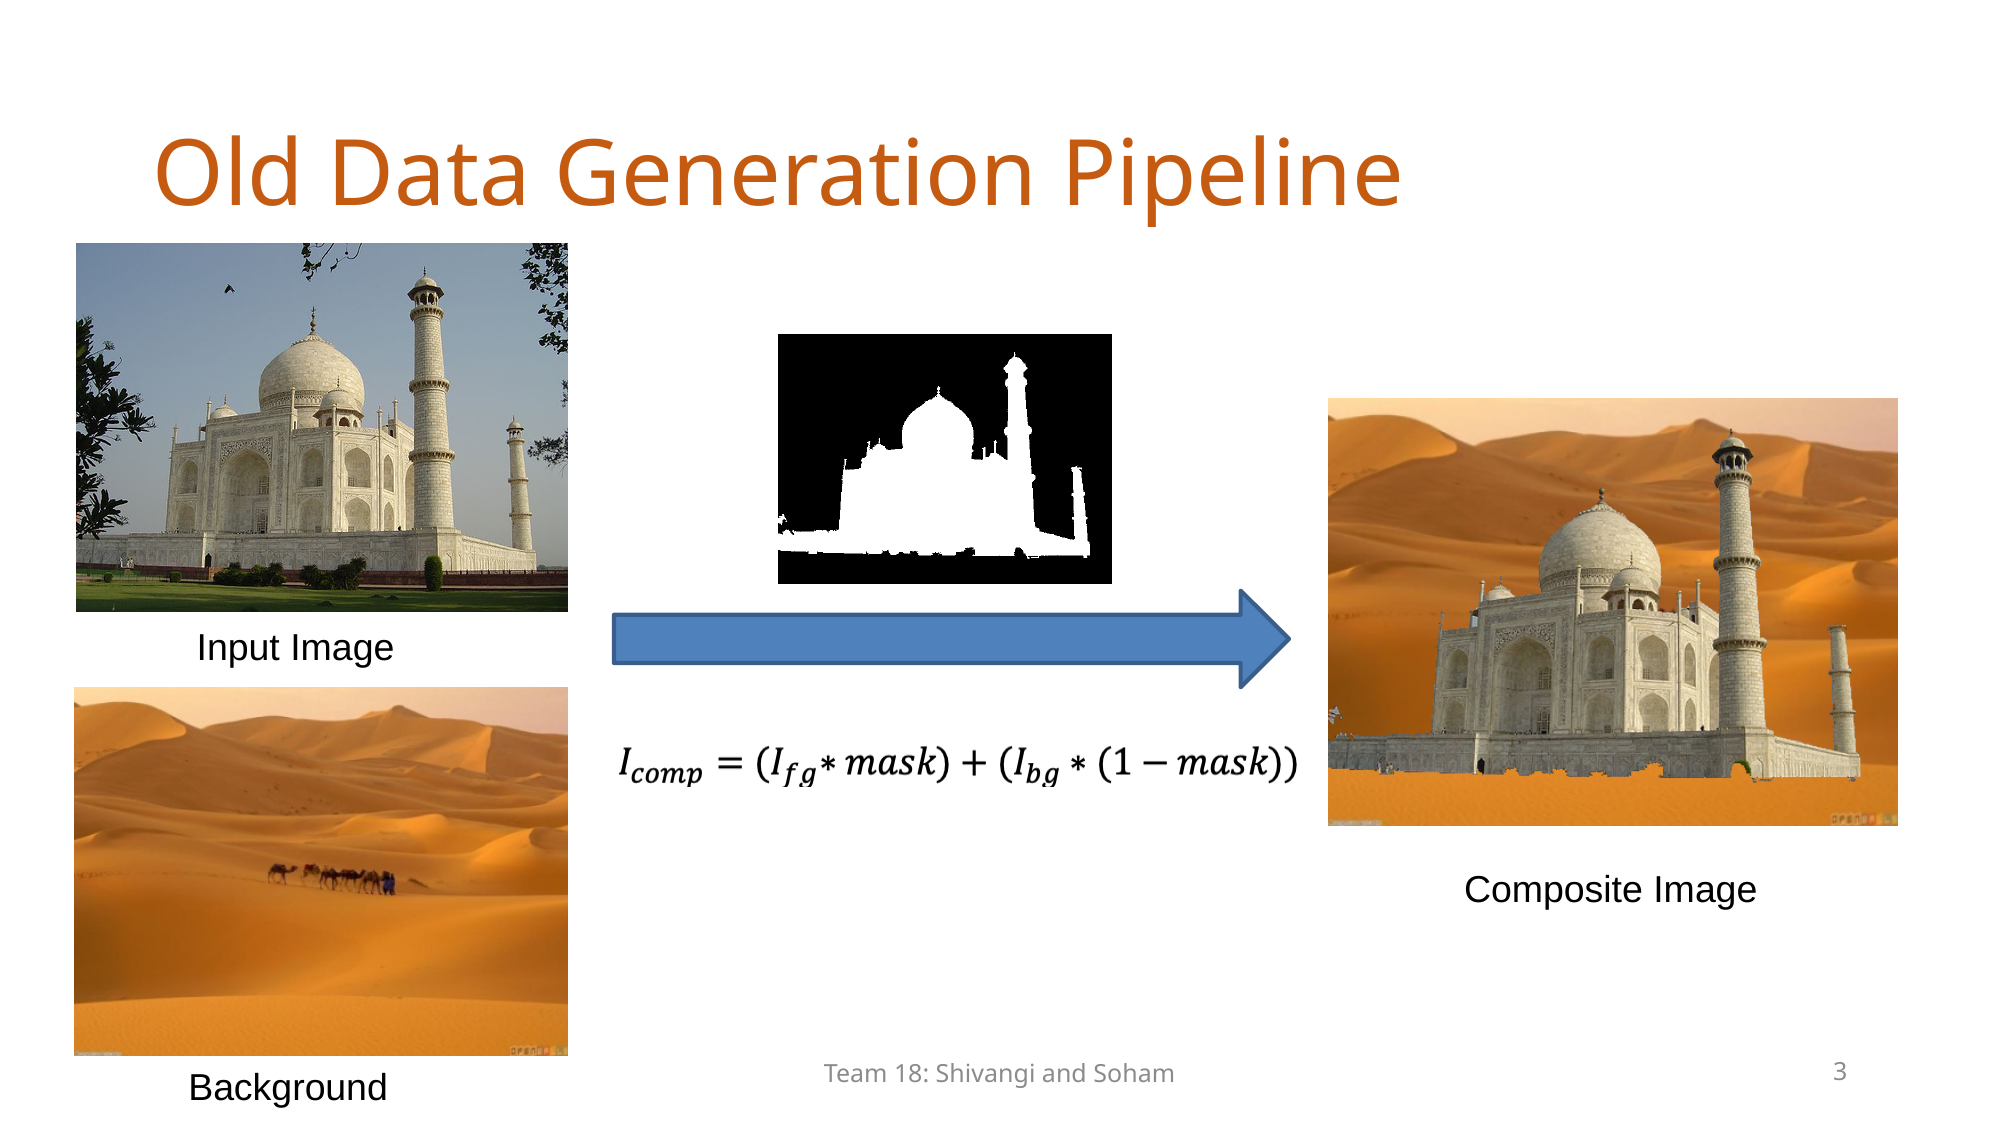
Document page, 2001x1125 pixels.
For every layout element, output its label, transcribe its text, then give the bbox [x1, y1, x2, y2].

text_box [610, 737, 1309, 787]
text_box Composite Image [1449, 857, 1777, 919]
picture [76, 243, 568, 612]
text_box [613, 590, 1289, 688]
text_box Old Data Generation Pipeline [137, 59, 1863, 278]
text_box Team 18: Shivangi and Soham [662, 1042, 1338, 1103]
text_box 3 [1412, 1042, 1863, 1103]
text_box Input Image [181, 621, 412, 676]
picture [1327, 398, 1898, 826]
picture [73, 687, 568, 1056]
text_box Background [173, 1064, 406, 1116]
picture [778, 333, 1112, 585]
